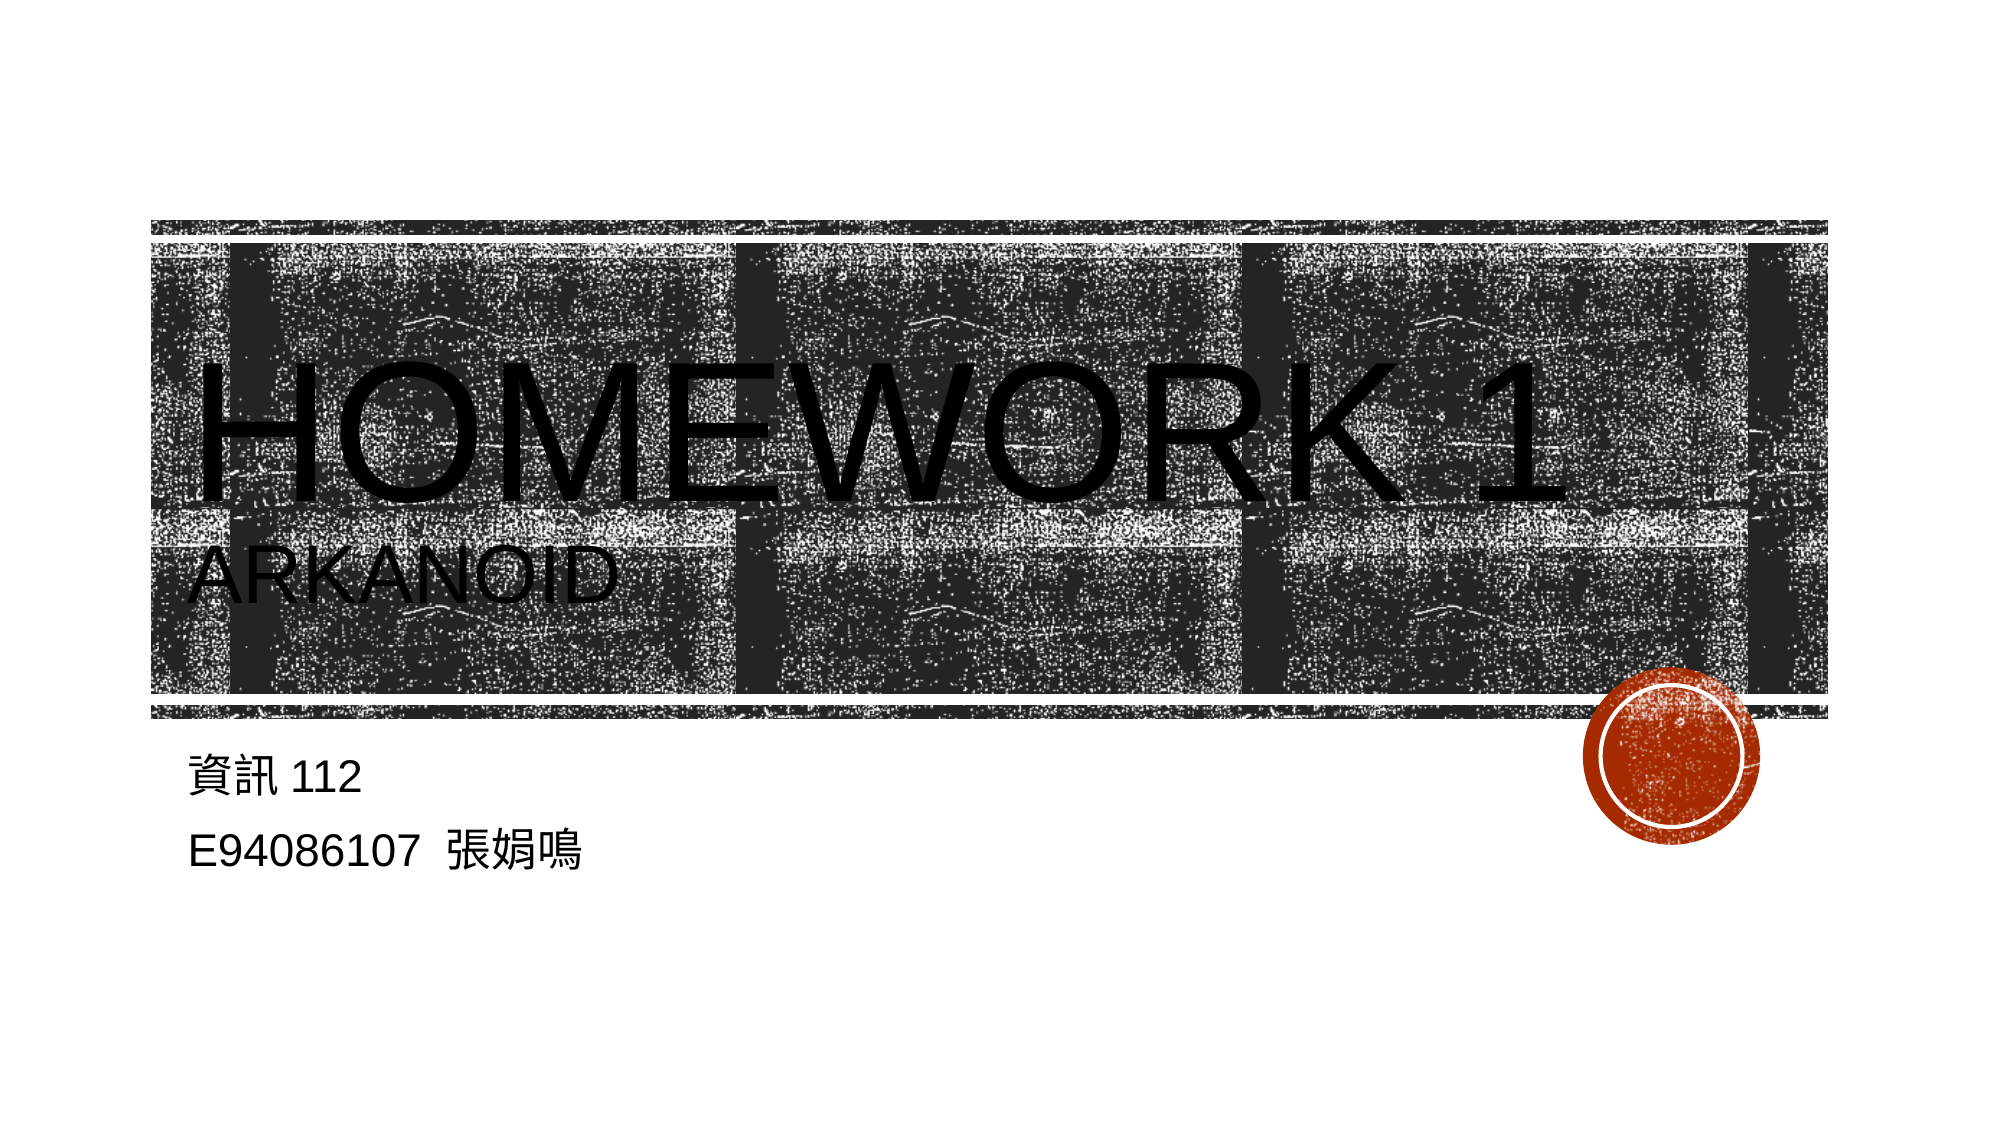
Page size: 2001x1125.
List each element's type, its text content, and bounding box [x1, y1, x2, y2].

title Homework 1 arkanoid [172, 234, 1808, 733]
subtitle 資訊112 E94086107 張娟鳴 [172, 744, 1467, 921]
